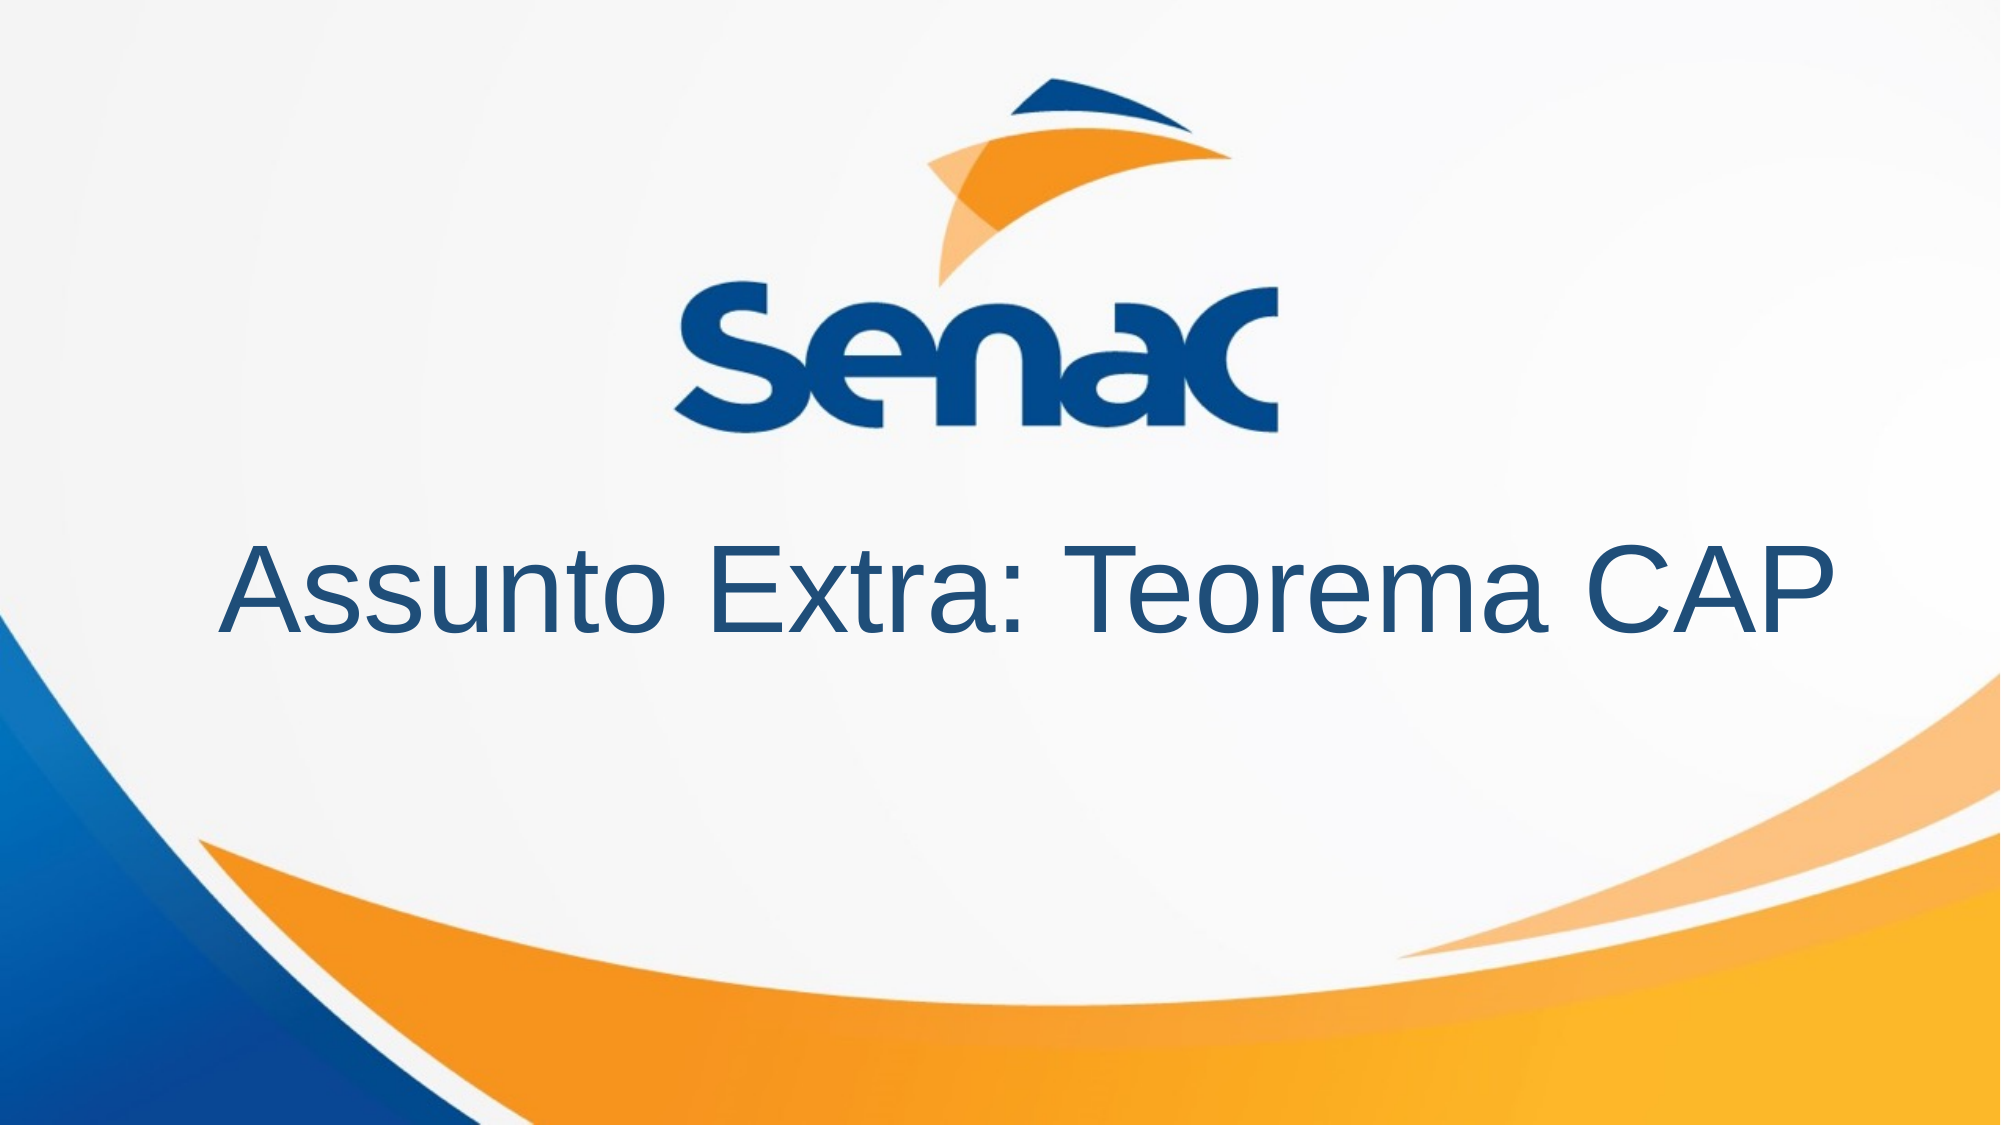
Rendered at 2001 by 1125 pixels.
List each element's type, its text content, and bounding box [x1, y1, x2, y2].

title Assunto Extra: Teorema CAP [96, 475, 1964, 668]
picture [0, 0, 2001, 1125]
